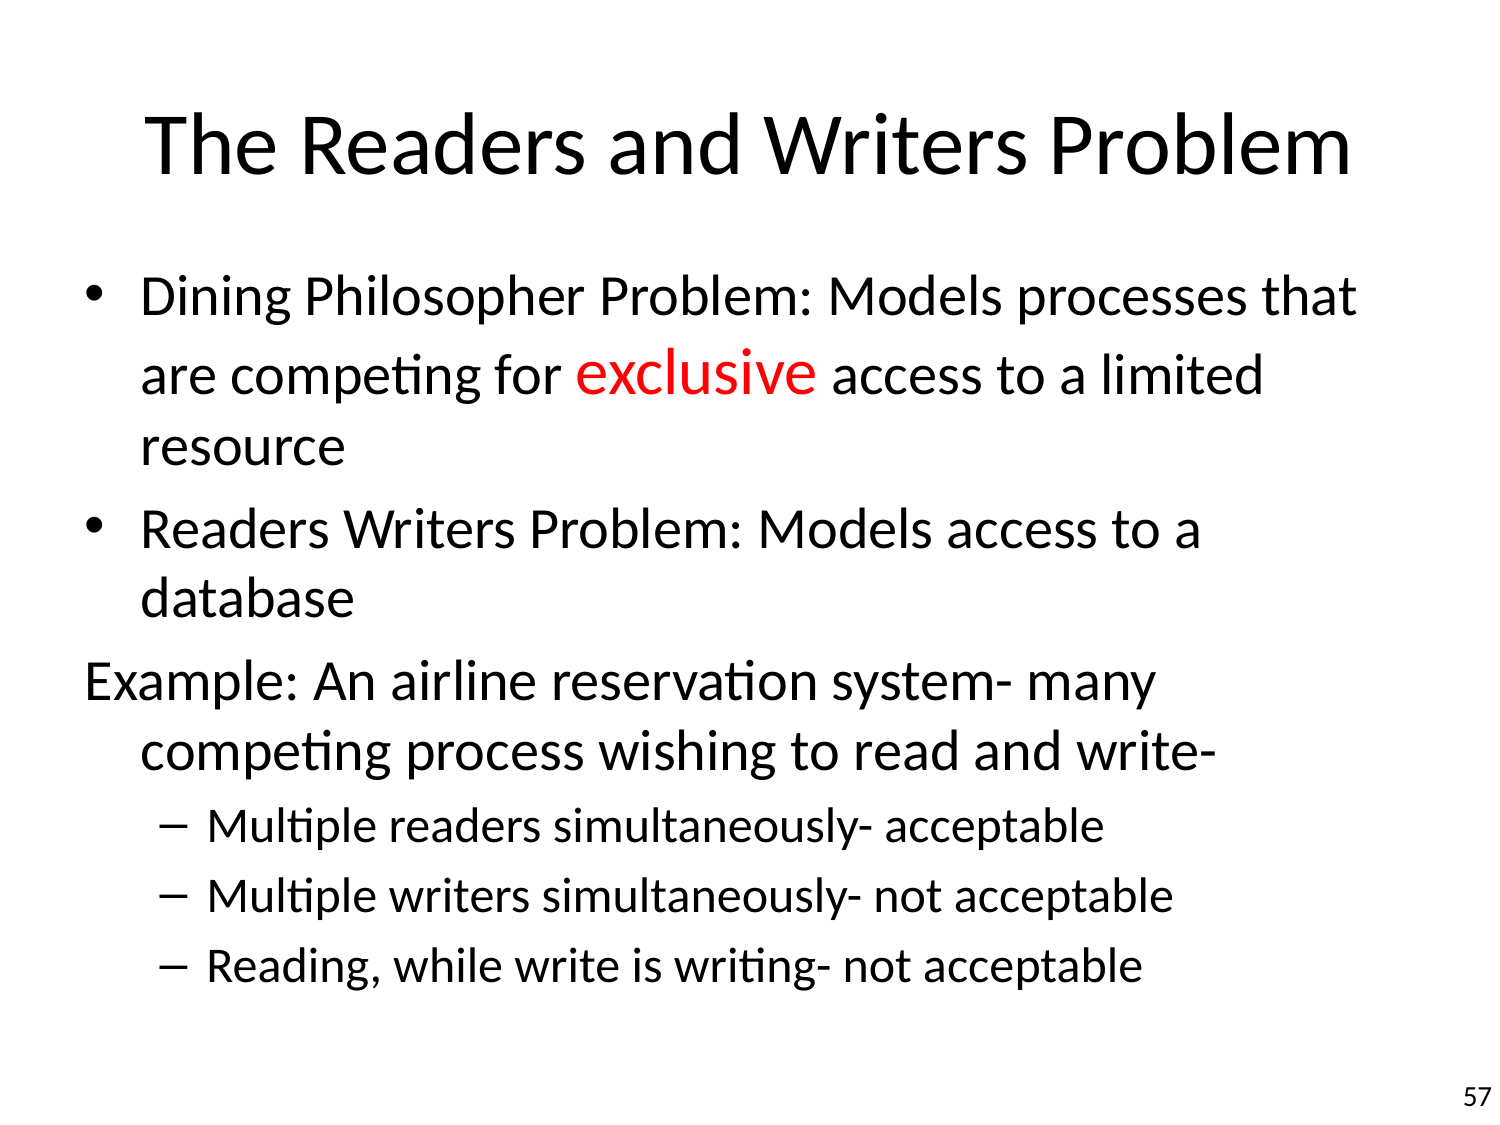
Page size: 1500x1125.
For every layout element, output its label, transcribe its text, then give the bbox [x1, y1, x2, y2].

list Dining Philosopher Problem: Models processes that are competing for exclusive access to a limited resource Readers Writers Problem: Models access to a database Example: An airline reservation system- many competing process wishing to read and write- Multiple readers simultaneously- acceptable Multiple writers simultaneously- not acceptable Reading, while write is writing- not acceptable [77, 249, 1411, 1069]
slide_number ‹#› [1453, 761, 1500, 1125]
title The Readers and Writers Problem [75, 45, 1425, 233]
